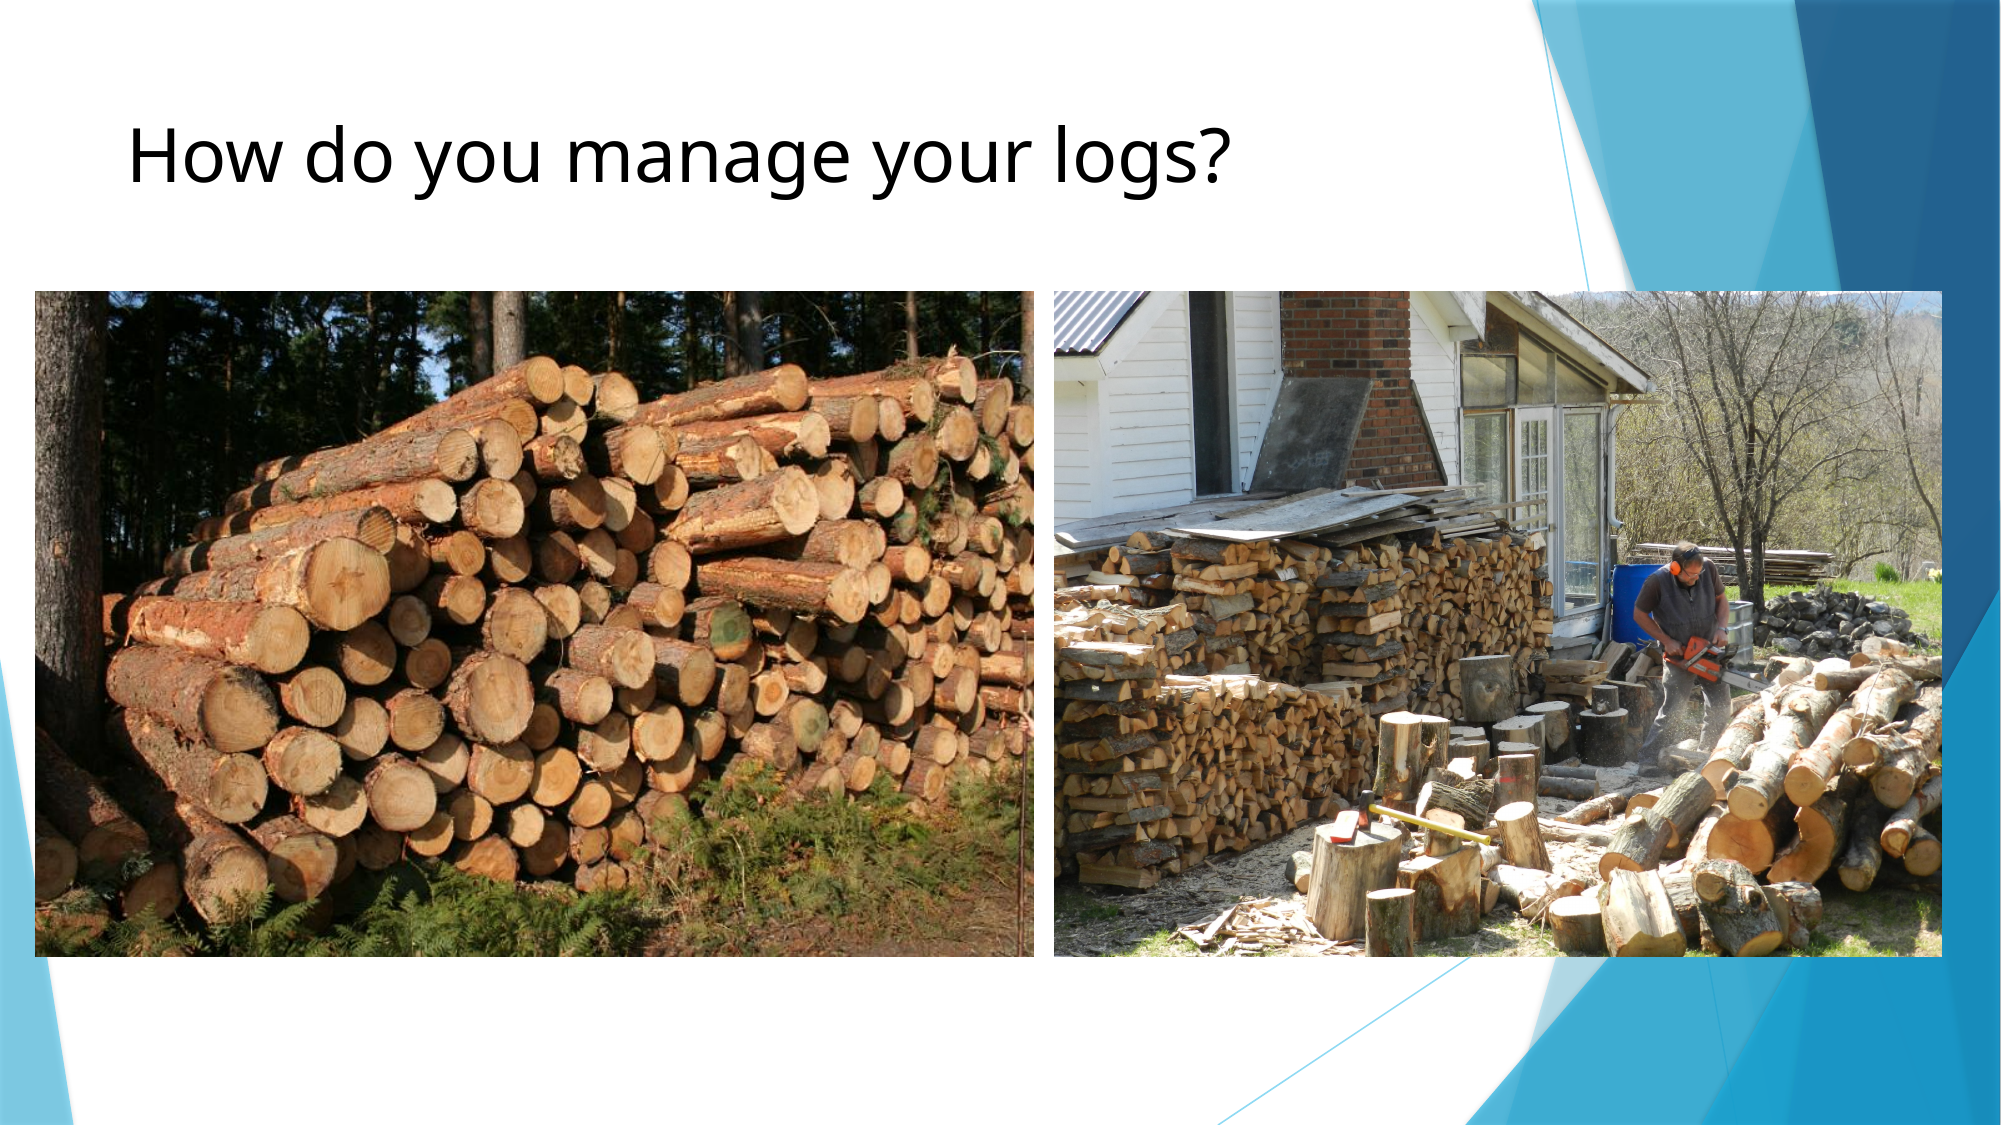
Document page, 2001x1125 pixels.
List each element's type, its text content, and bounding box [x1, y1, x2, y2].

title How do you manage your logs? [111, 99, 1522, 317]
picture [1054, 290, 1943, 957]
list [34, 290, 1035, 957]
